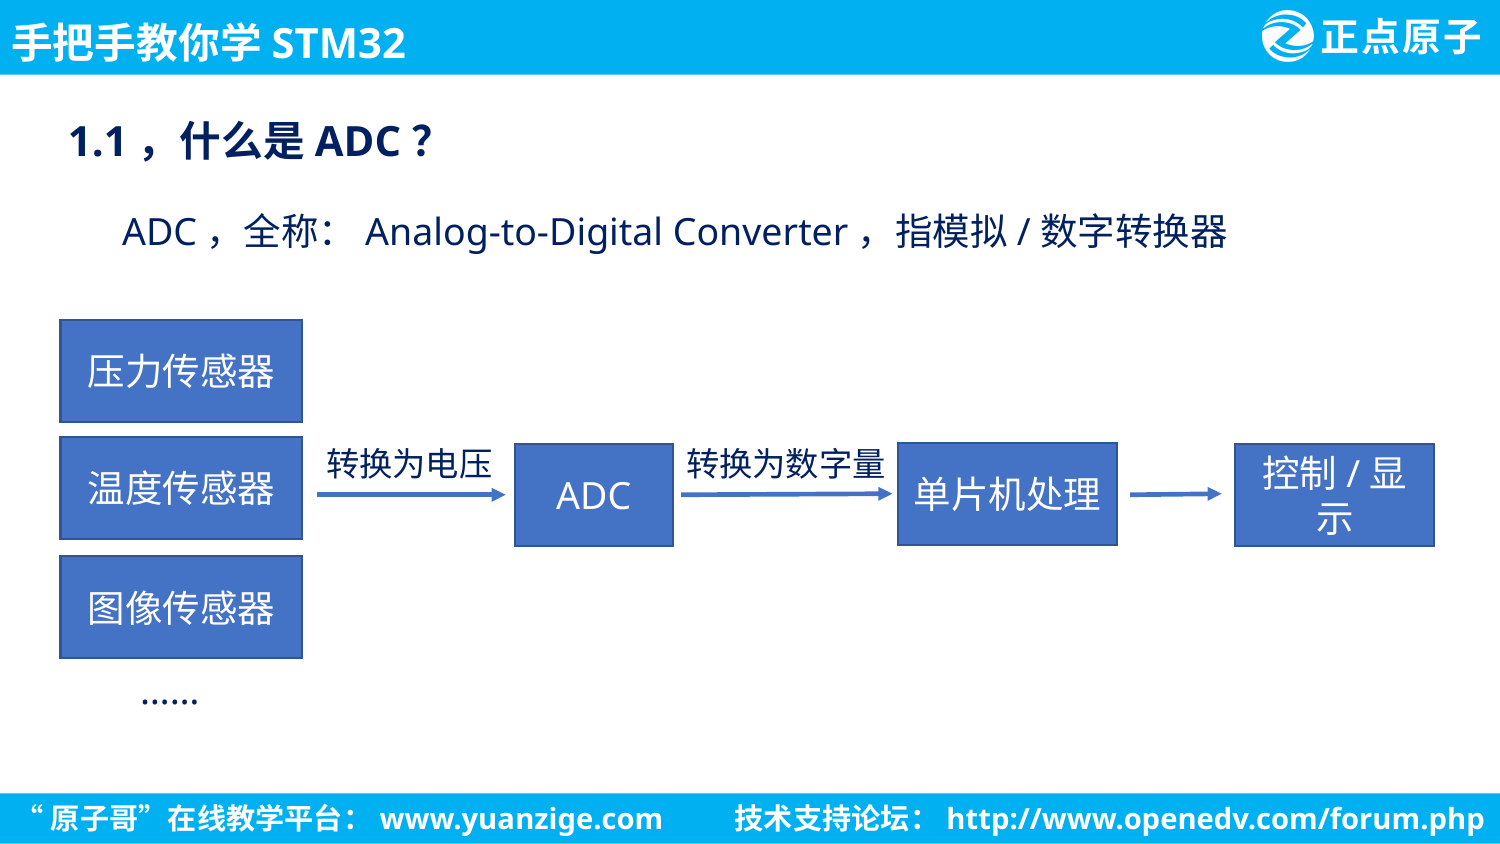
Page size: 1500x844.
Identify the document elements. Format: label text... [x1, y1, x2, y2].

text_box 转换为数字量 [671, 436, 984, 491]
text_box 控制/显示 [1234, 443, 1435, 547]
picture [1431, 44, 1438, 52]
text_box 转换为电压 [311, 436, 550, 491]
picture [1364, 45, 1370, 53]
text_box 温度传感器 [59, 436, 303, 540]
text_box ADC，全称：Analog-to-Digital Converter，指模拟/数字转换器 [107, 200, 1418, 261]
text_box [0, 0, 1500, 76]
picture [1322, 21, 1357, 52]
picture [1404, 20, 1438, 54]
text_box 手把手教你学STM32 [0, 0, 967, 75]
text_box ADC [514, 443, 674, 547]
text_box 技术支持论坛：http://www.openedv.com/forum.php [544, 793, 1500, 843]
text_box 压力传感器 [59, 319, 303, 423]
picture [1267, 11, 1313, 45]
picture [1263, 27, 1307, 61]
text_box 1.1，什么是ADC？ [60, 85, 847, 169]
text_box “原子哥”在线教学平台：www.yuanzige.com [0, 793, 544, 843]
picture [1412, 44, 1418, 52]
picture [1391, 45, 1397, 53]
text_box 单片机处理 [897, 442, 1118, 546]
picture [1367, 18, 1396, 42]
text_box 图像传感器 [59, 555, 303, 659]
text_box …… [125, 659, 274, 720]
picture [1445, 21, 1479, 54]
